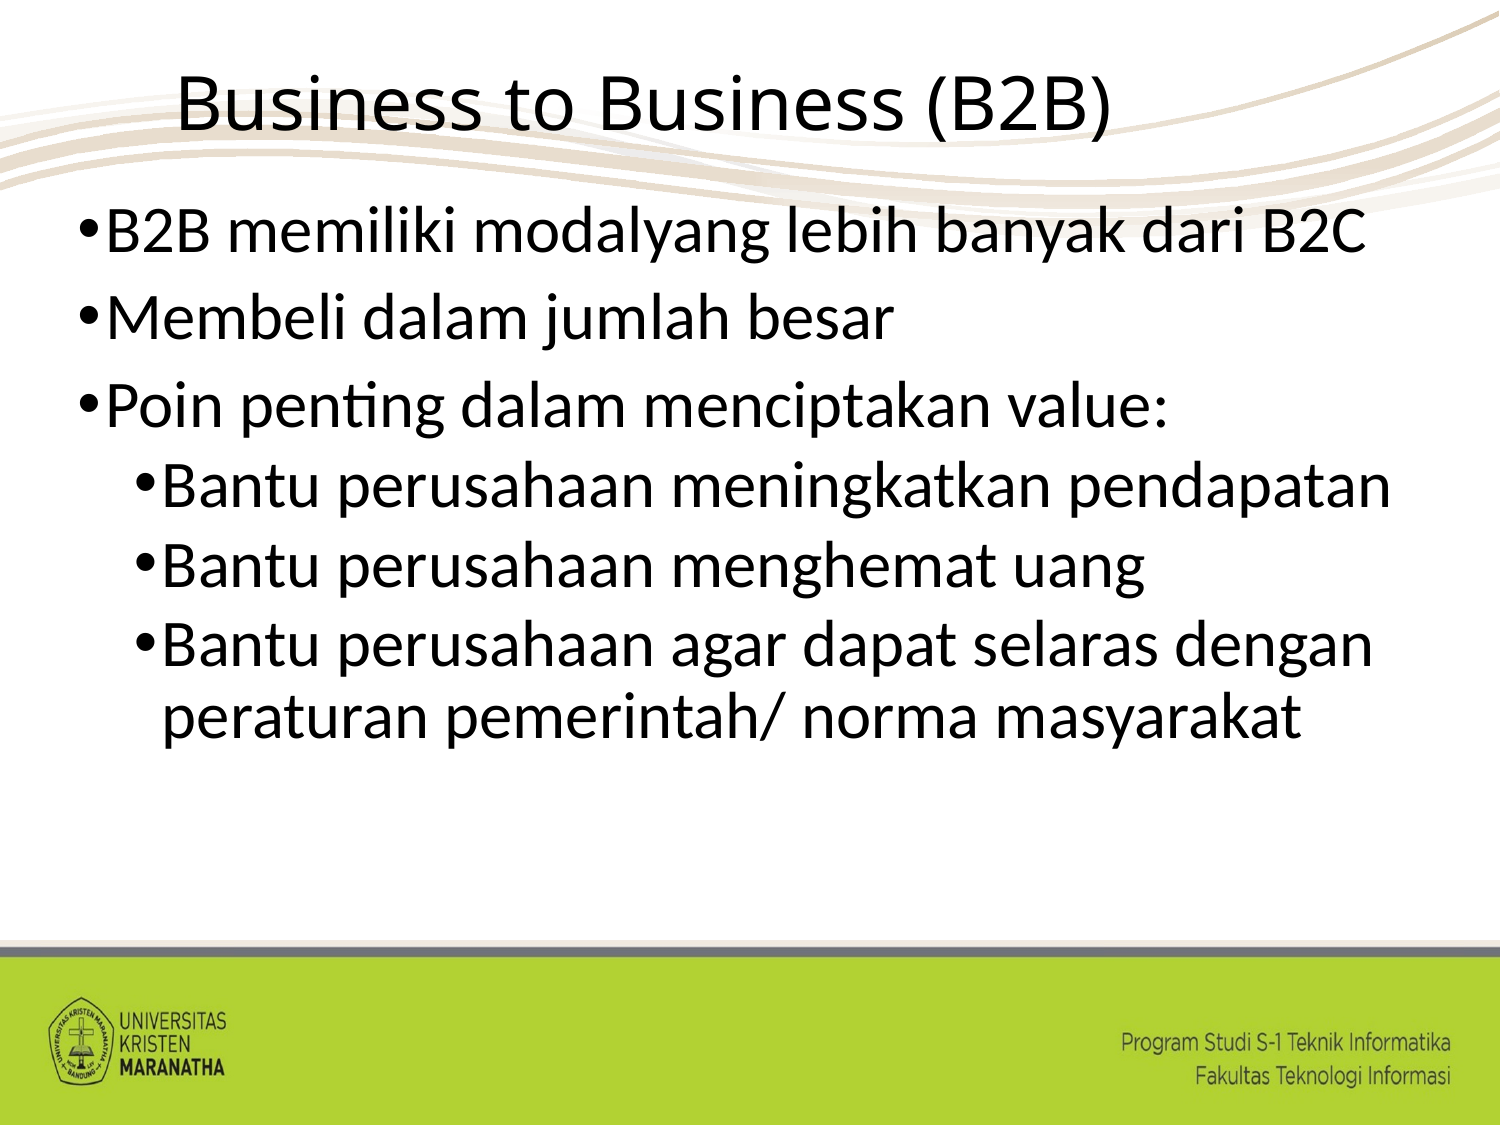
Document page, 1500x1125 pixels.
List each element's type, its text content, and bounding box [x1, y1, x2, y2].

list B2B memiliki modalyang lebih banyak dari B2C Membeli dalam jumlah besar Poin penting dalam menciptakan value: Bantu perusahaan meningkatkan pendapatan Bantu perusahaan menghemat uang Bantu perusahaan agar dapat selaras dengan peraturan pemerintah/ norma masyarakat [62, 187, 1475, 950]
title Business to Business (B2B) [159, 50, 1341, 163]
picture [0, 940, 1500, 1125]
